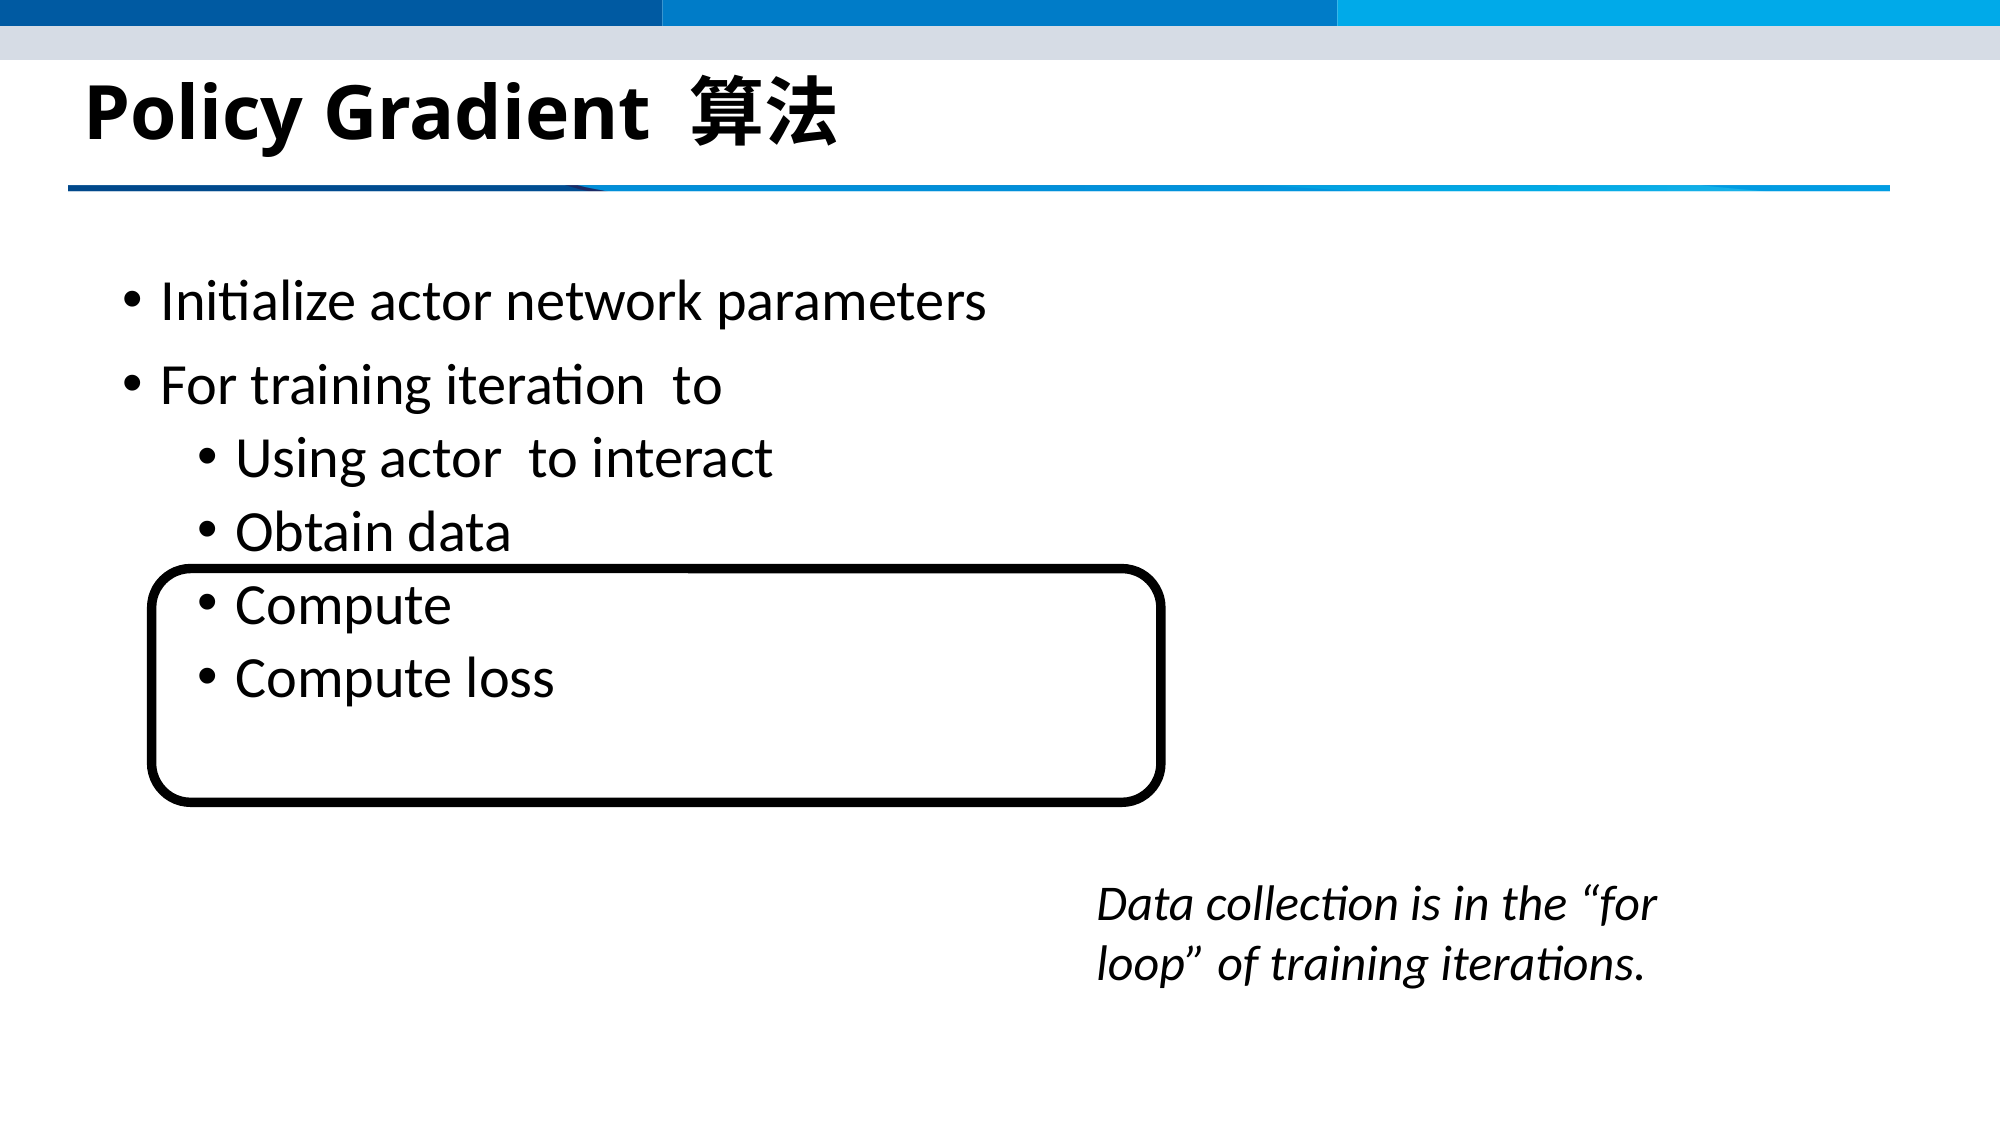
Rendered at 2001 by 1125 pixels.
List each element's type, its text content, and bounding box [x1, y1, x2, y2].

text_box Data collection is in the “for loop” of training iterations. [1081, 862, 1687, 998]
text_box [150, 567, 1162, 804]
title Policy Gradient 算法 [68, 67, 1890, 167]
picture [68, 174, 1890, 199]
